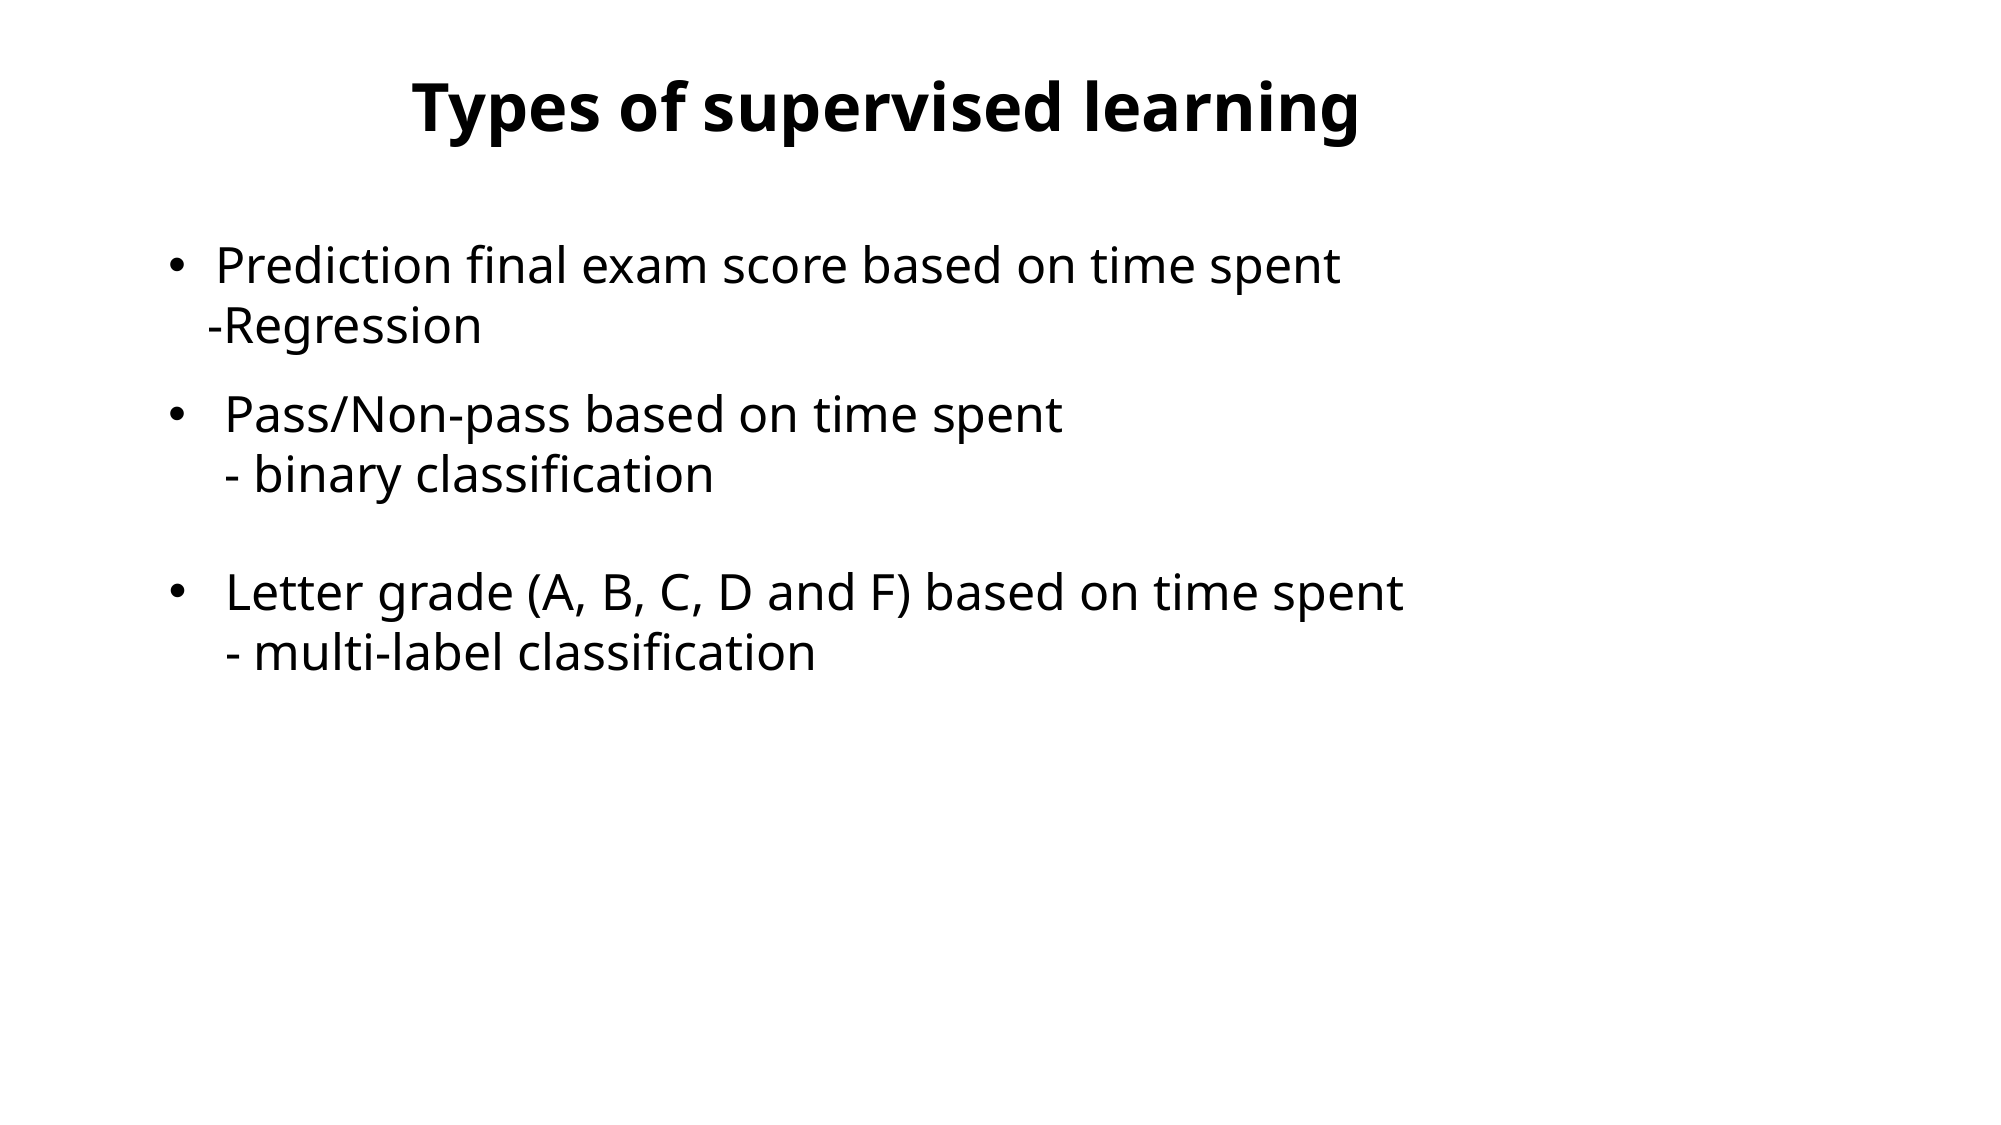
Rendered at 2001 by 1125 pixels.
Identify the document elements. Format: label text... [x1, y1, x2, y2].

text_box Letter grade (A, B, C, D and F) based on time spent - multi-label classification [153, 552, 2000, 688]
text_box Prediction final exam score based on time spent -Regression [153, 226, 1874, 362]
text_box Pass/Non-pass based on time spent - binary classification [153, 375, 2000, 511]
text_box Types of supervised learning [396, 57, 1378, 153]
